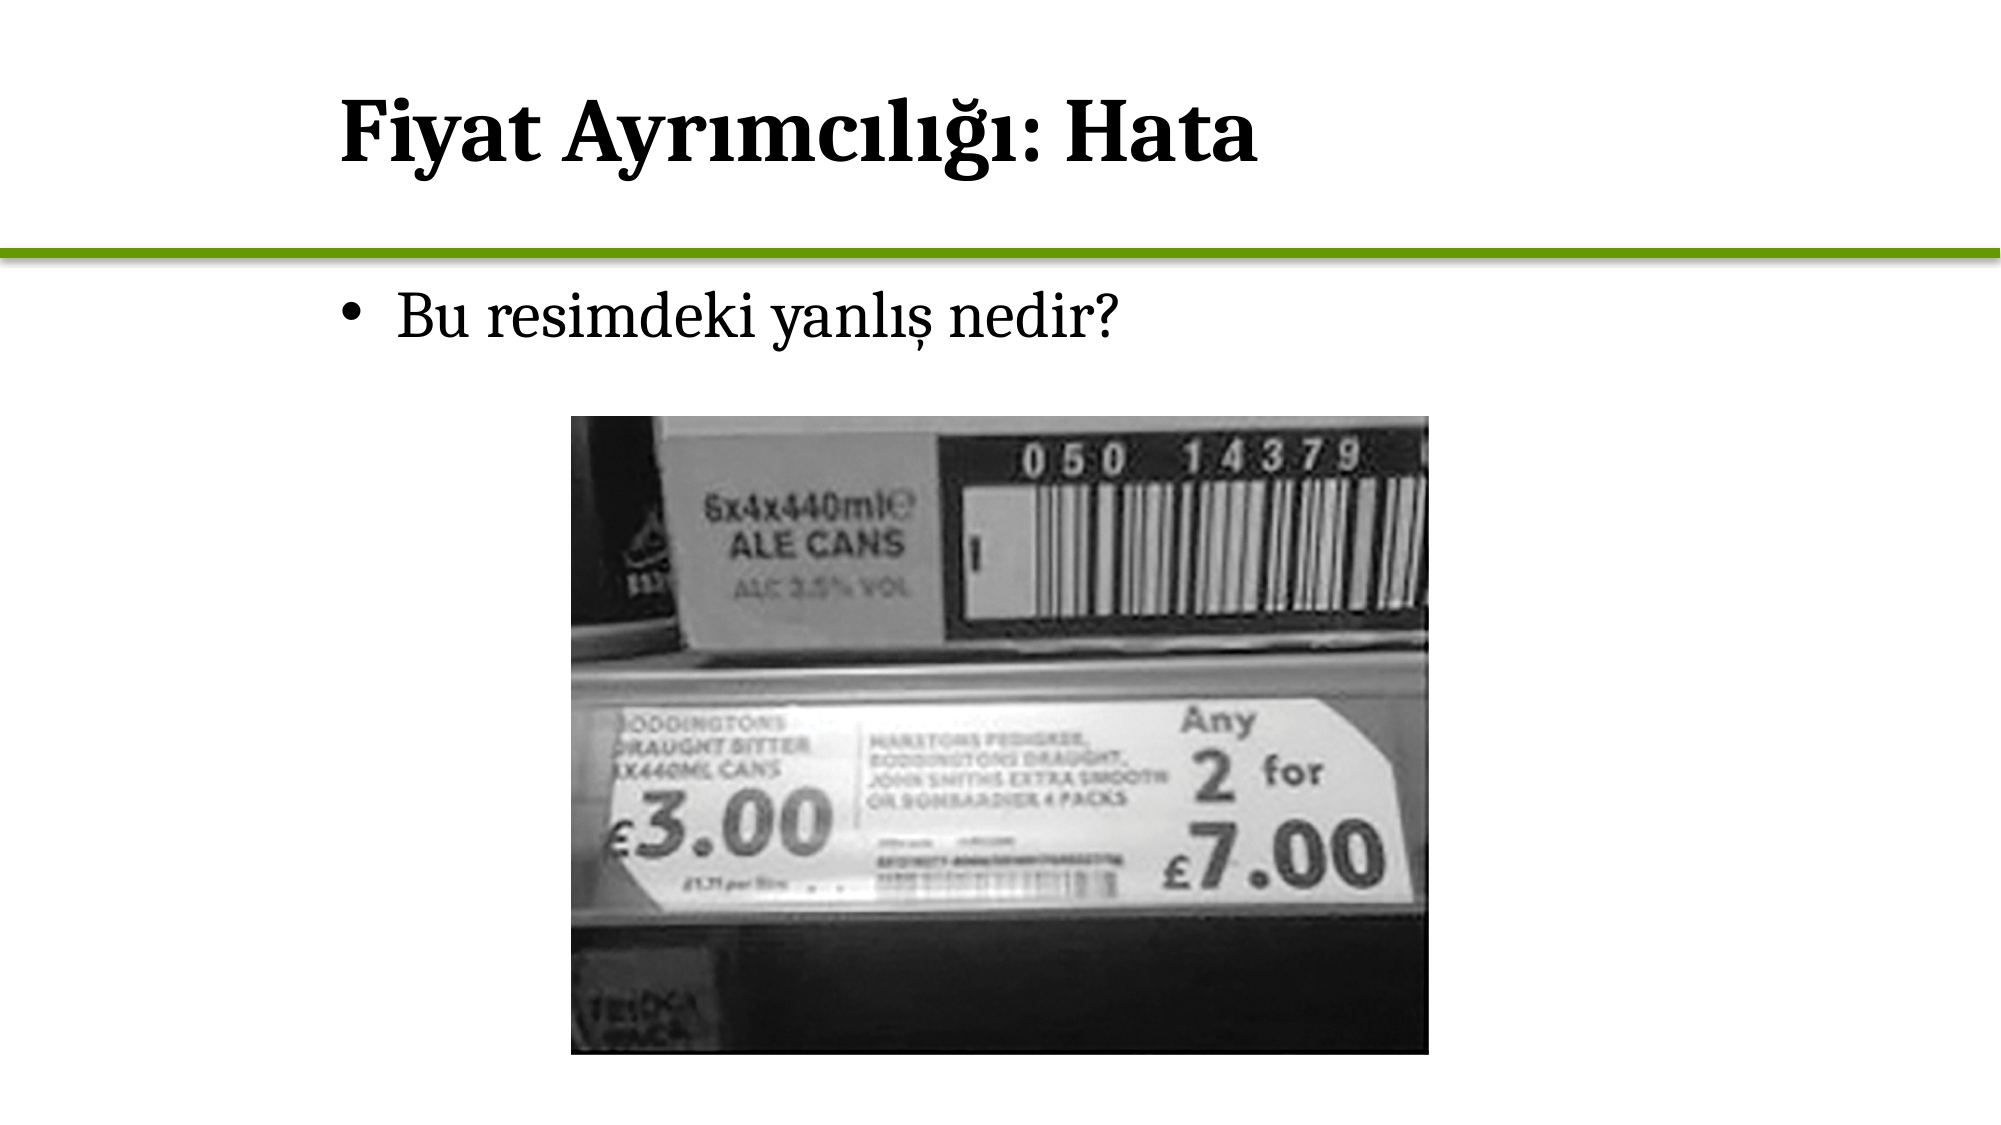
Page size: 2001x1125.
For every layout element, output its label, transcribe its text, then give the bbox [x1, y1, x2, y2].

picture [565, 410, 1435, 1060]
list Bu resimdeki yanlış nedir? [324, 263, 1657, 386]
title Fiyat Ayrımcılığı: Hata [324, 0, 1835, 250]
